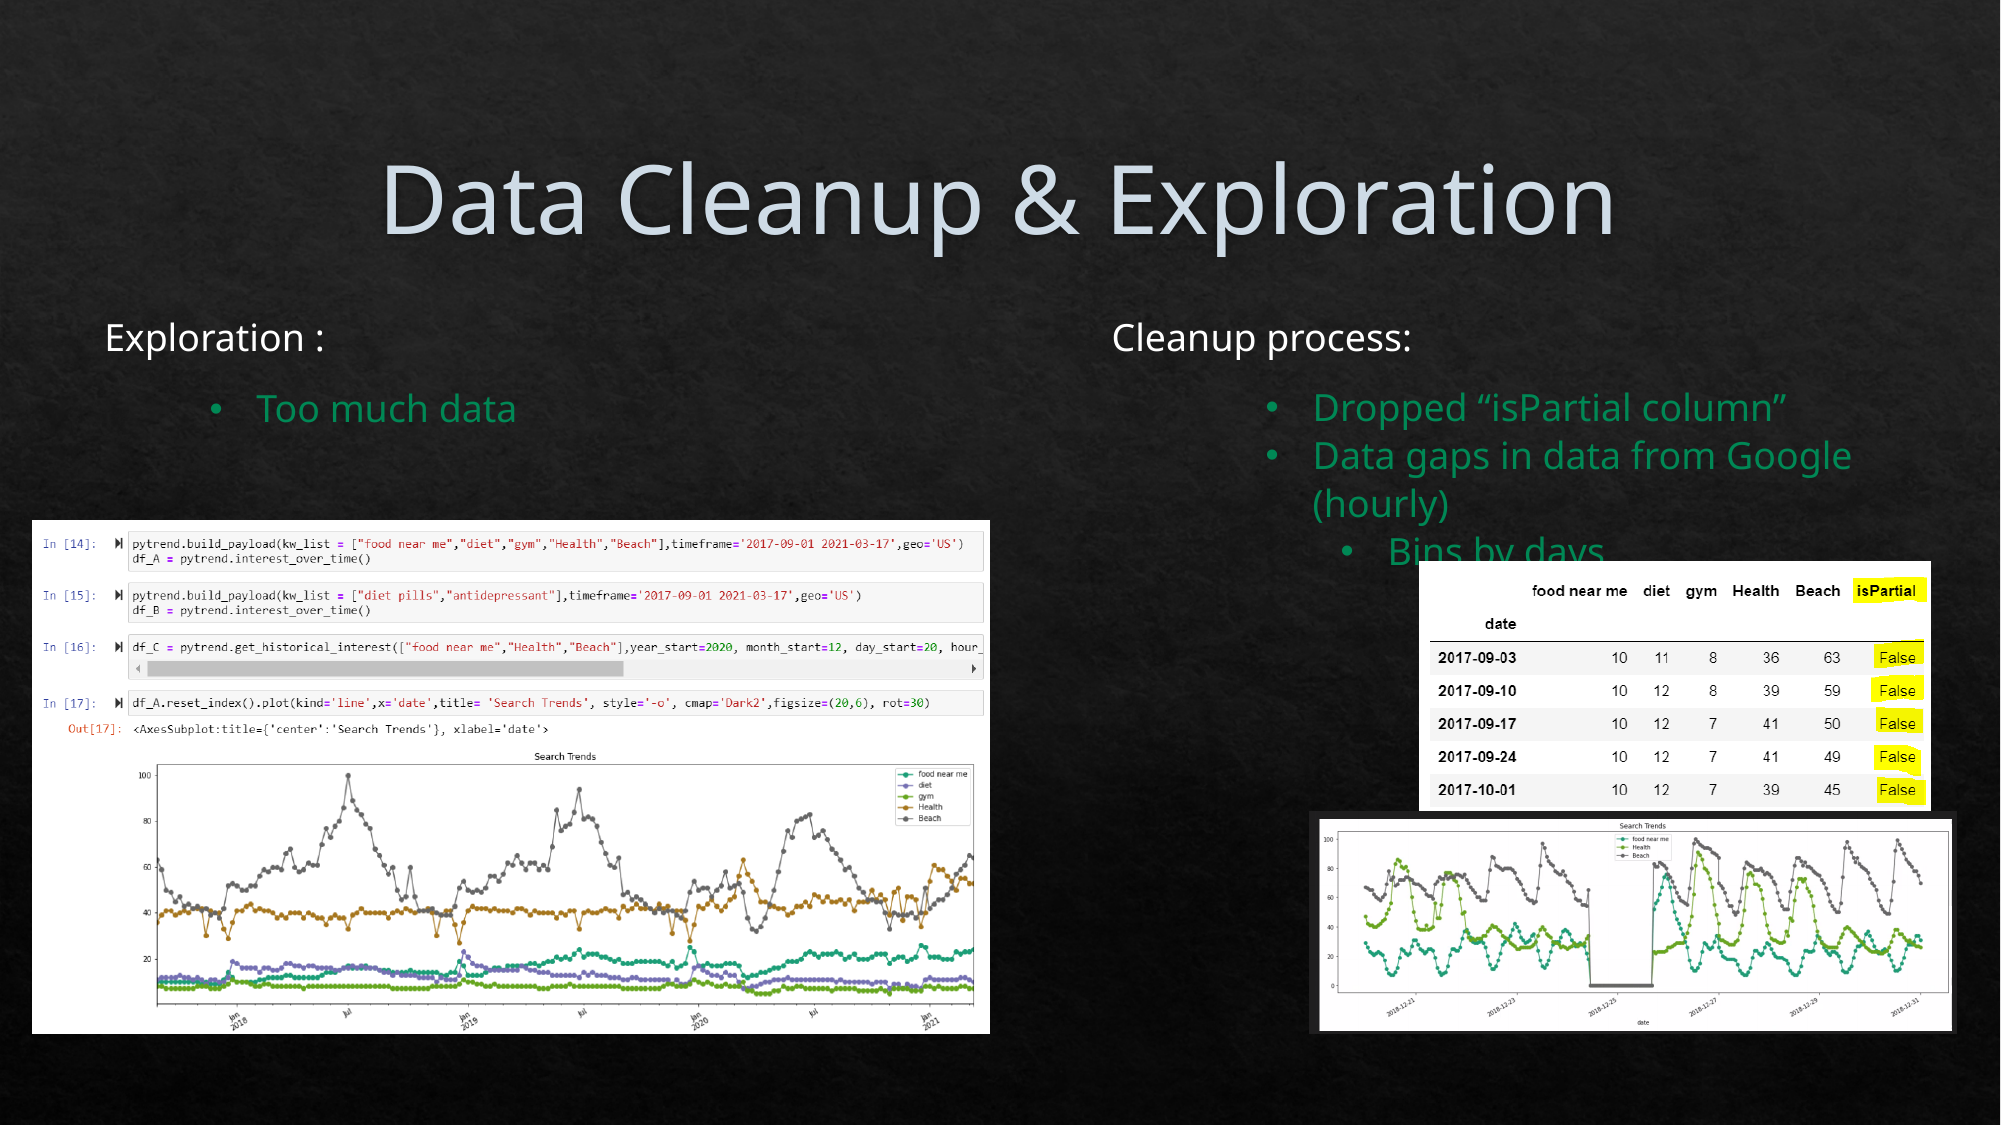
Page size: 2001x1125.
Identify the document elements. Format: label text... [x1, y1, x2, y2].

picture [1309, 561, 1958, 1034]
picture [32, 520, 990, 1034]
title Data Cleanup & Exploration [149, 99, 1849, 307]
text_box Cleanup process: [1096, 306, 1743, 366]
text_box Exploration : [89, 306, 736, 366]
text_box Too much data [194, 375, 736, 486]
text_box Dropped “isPartial column” Data gaps in data from Google (hourly) Bins by days [1250, 373, 1957, 629]
